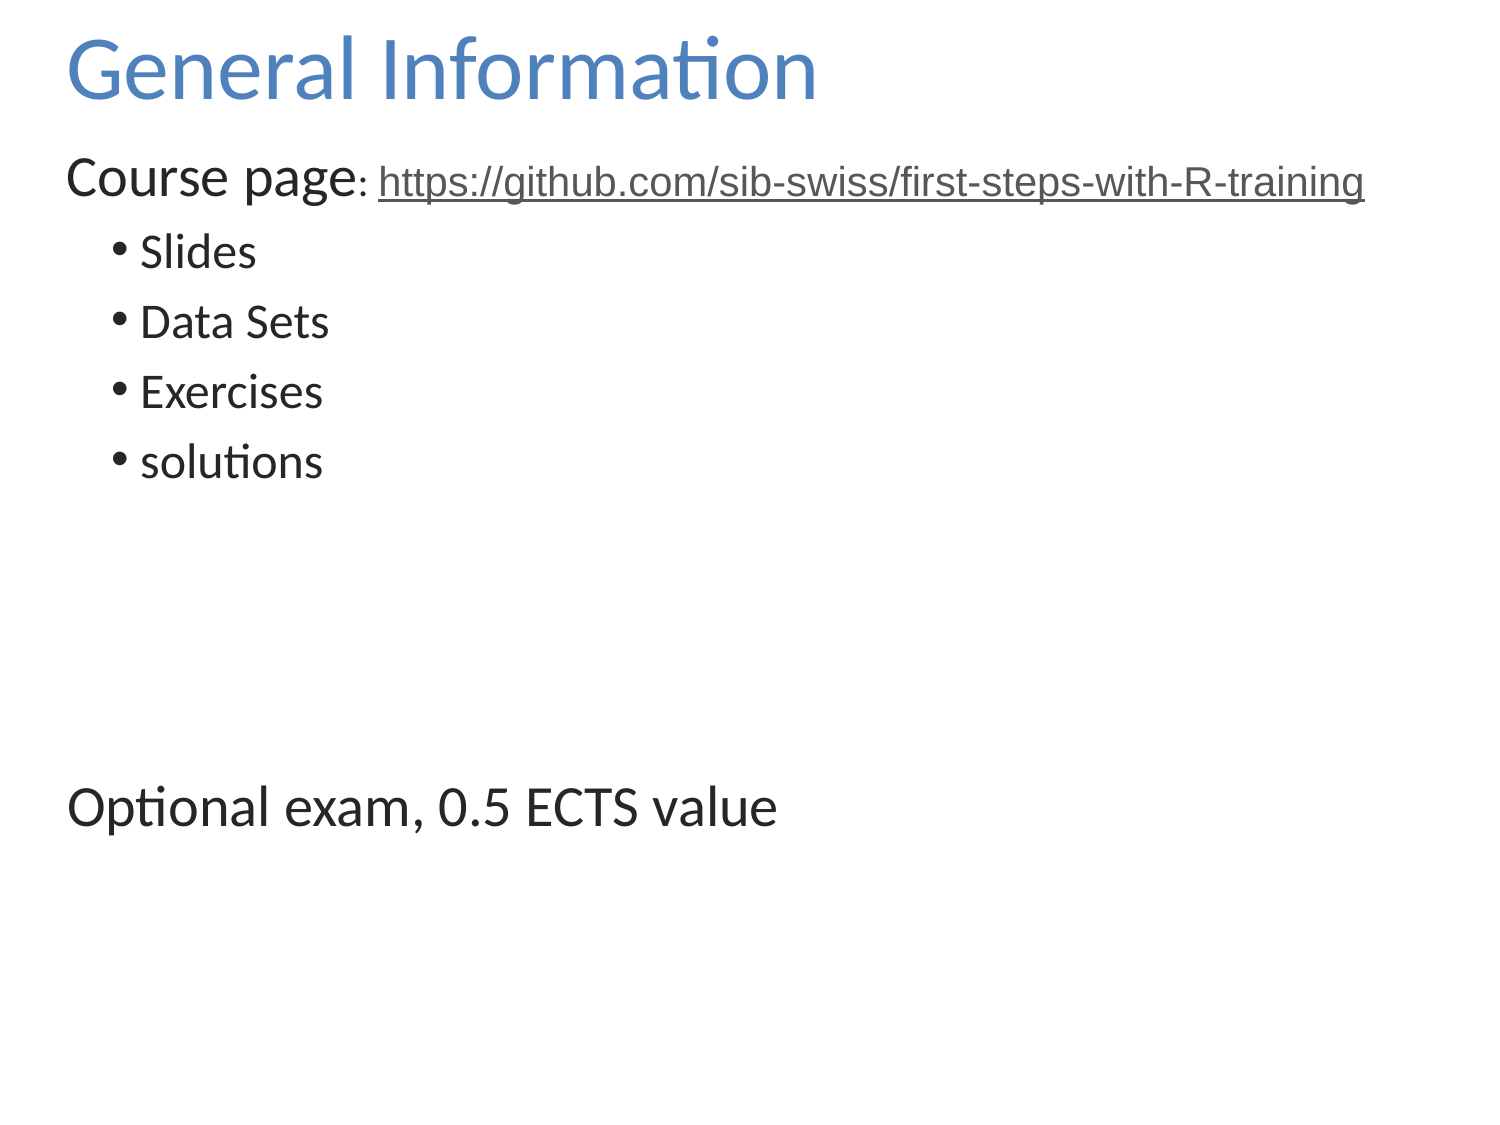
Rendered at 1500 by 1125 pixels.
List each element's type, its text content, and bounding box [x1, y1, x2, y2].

text_box Course page: https://github.com/sib-swiss/first-steps-with-R-training Slides Data Sets Exercises solutions Optional exam, 0.5 ECTS value [66, 138, 1458, 1065]
text_box General Information [42, 20, 1345, 120]
